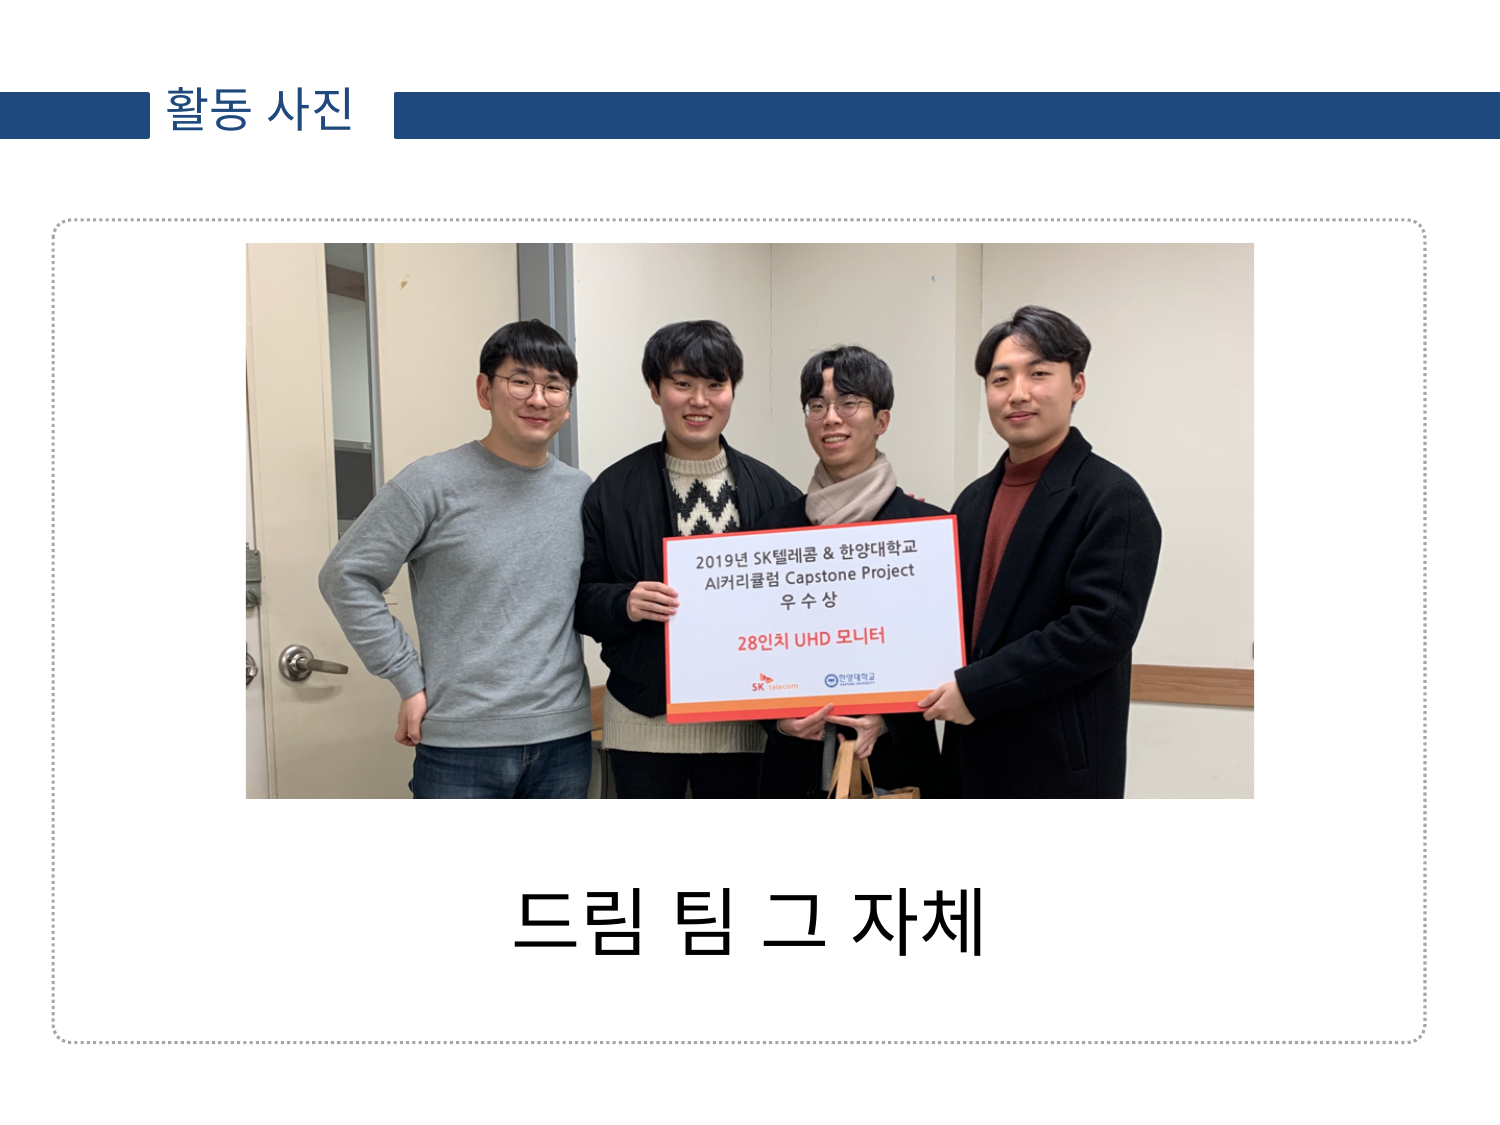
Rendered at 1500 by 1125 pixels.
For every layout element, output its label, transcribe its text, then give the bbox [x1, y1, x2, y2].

text_box [0, 92, 150, 139]
text_box 활동 사진 [150, 71, 411, 144]
picture [245, 243, 1255, 799]
text_box [411, 92, 1500, 139]
text_box 드림 팀 그 자체 [496, 867, 1004, 973]
text_box [50, 217, 1428, 1045]
